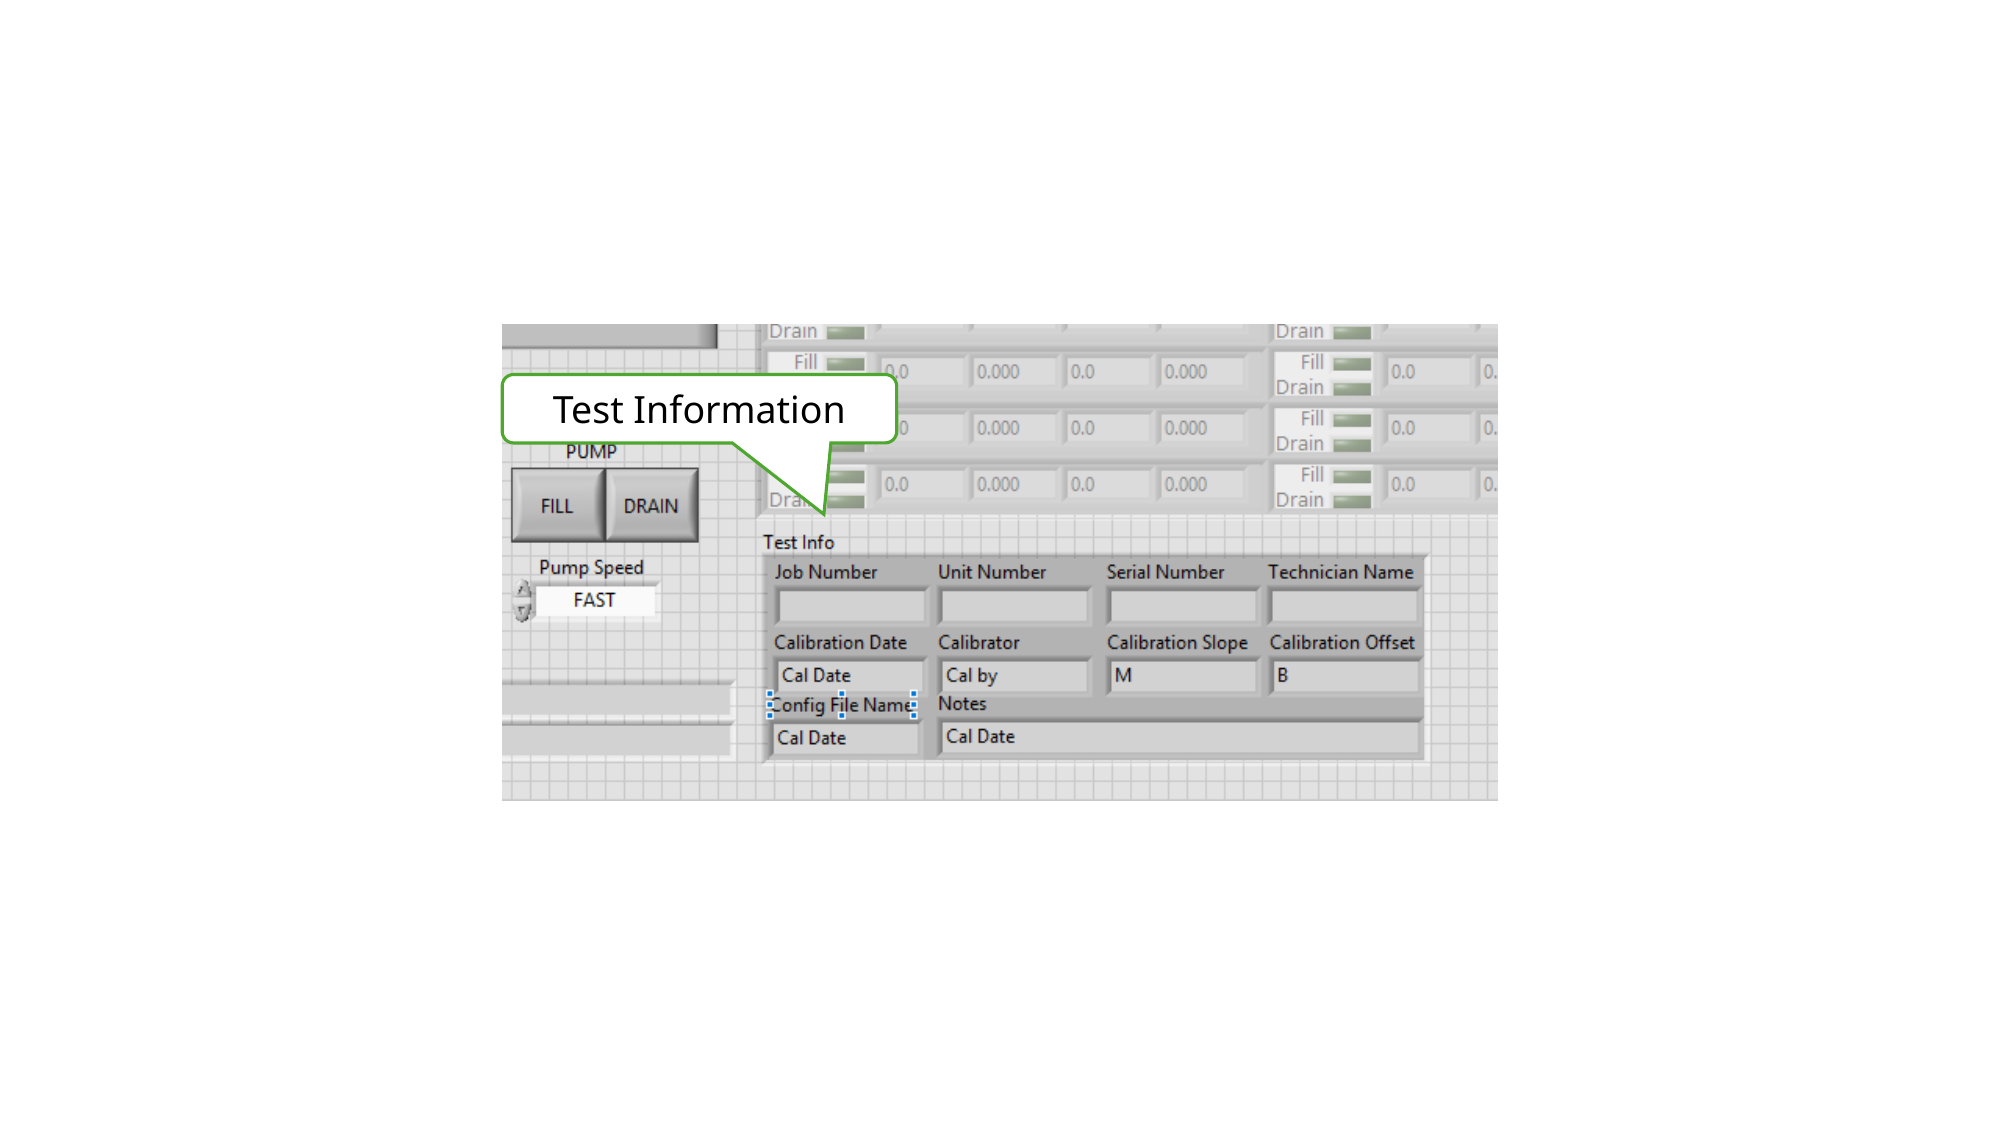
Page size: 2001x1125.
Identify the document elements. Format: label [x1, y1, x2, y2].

picture [501, 323, 1499, 802]
